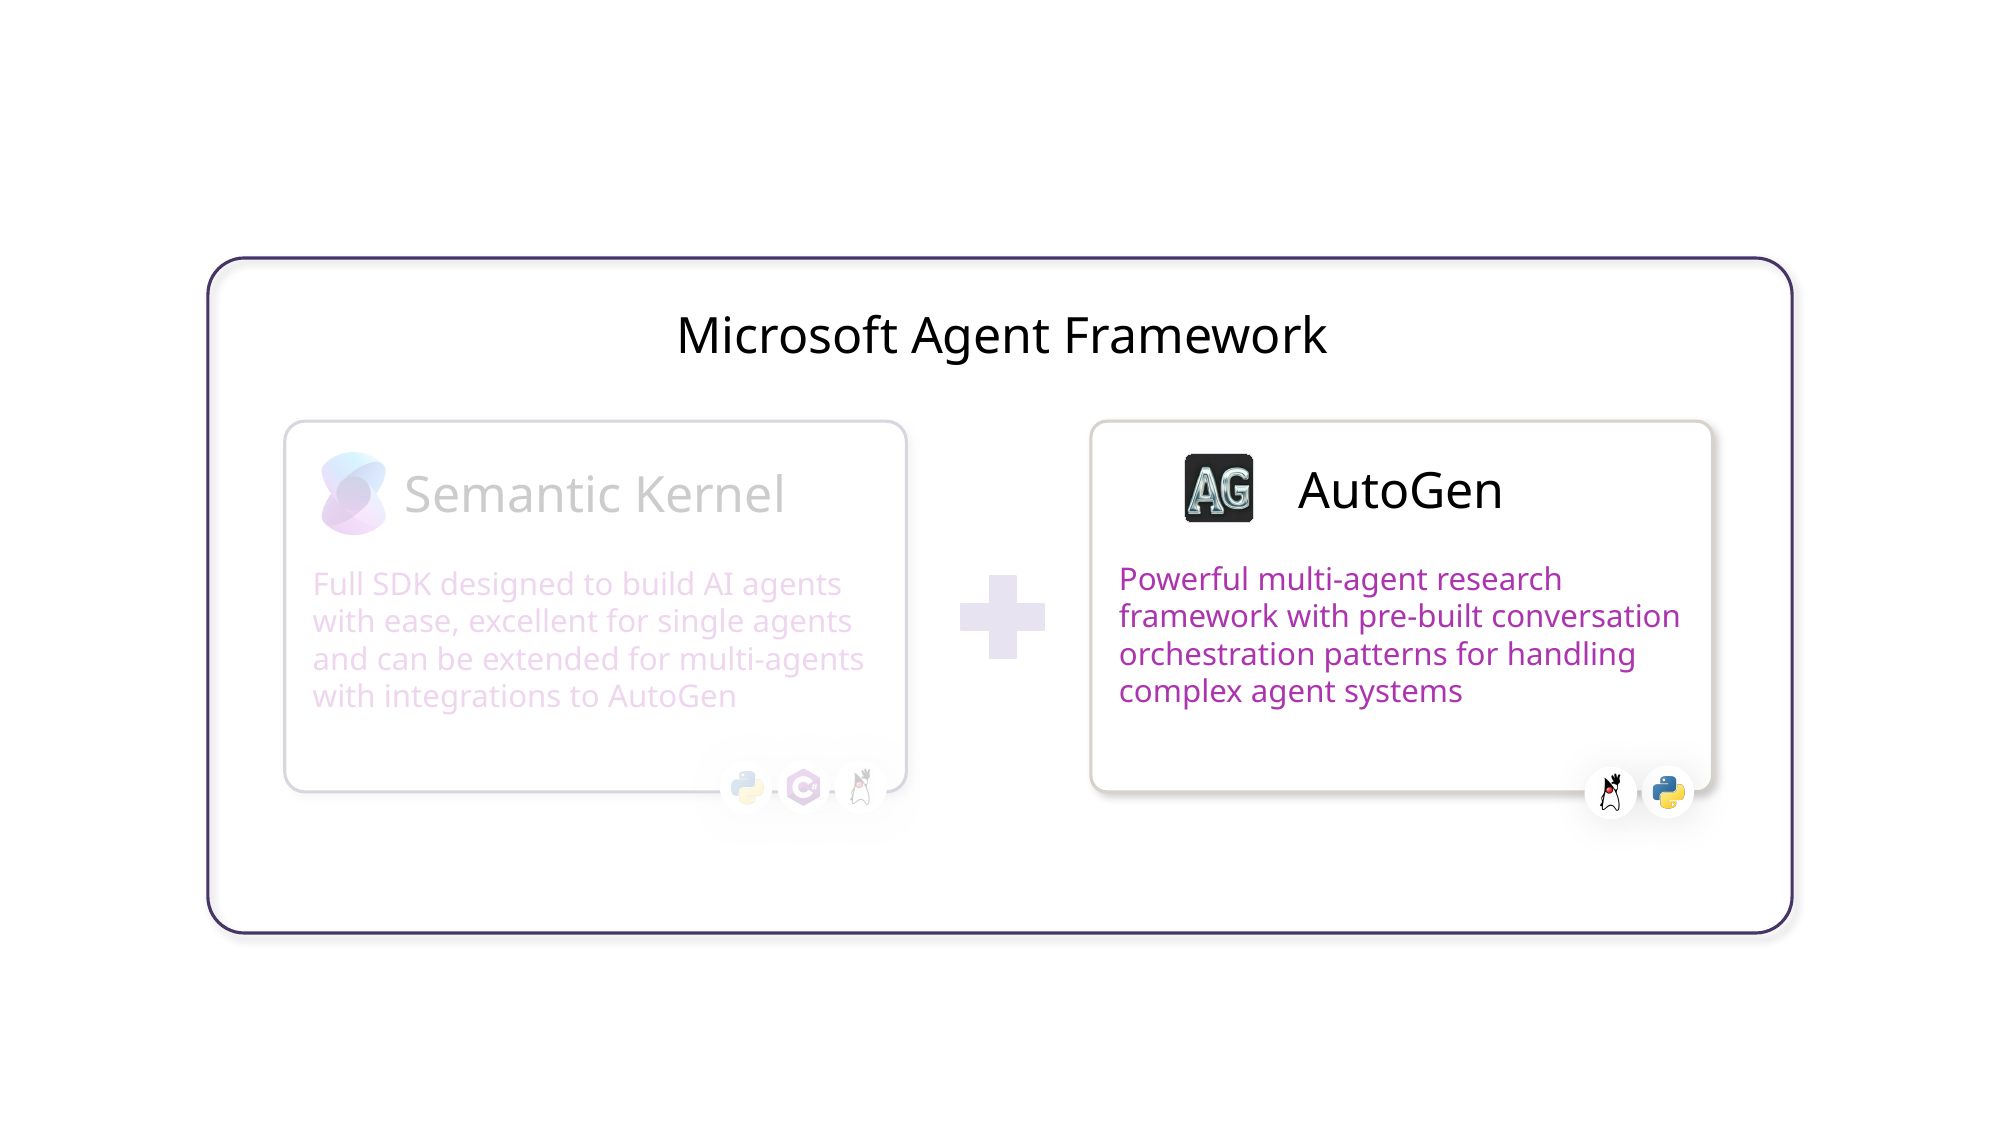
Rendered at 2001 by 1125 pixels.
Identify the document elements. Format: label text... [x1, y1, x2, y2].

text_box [834, 760, 888, 814]
text_box [249, 386, 1060, 868]
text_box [719, 760, 772, 814]
text_box [206, 257, 1793, 934]
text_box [772, 756, 835, 819]
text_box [1641, 765, 1695, 819]
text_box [264, 420, 1733, 901]
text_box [1584, 766, 1638, 820]
text_box Microsoft Agent Framework [671, 293, 1334, 405]
